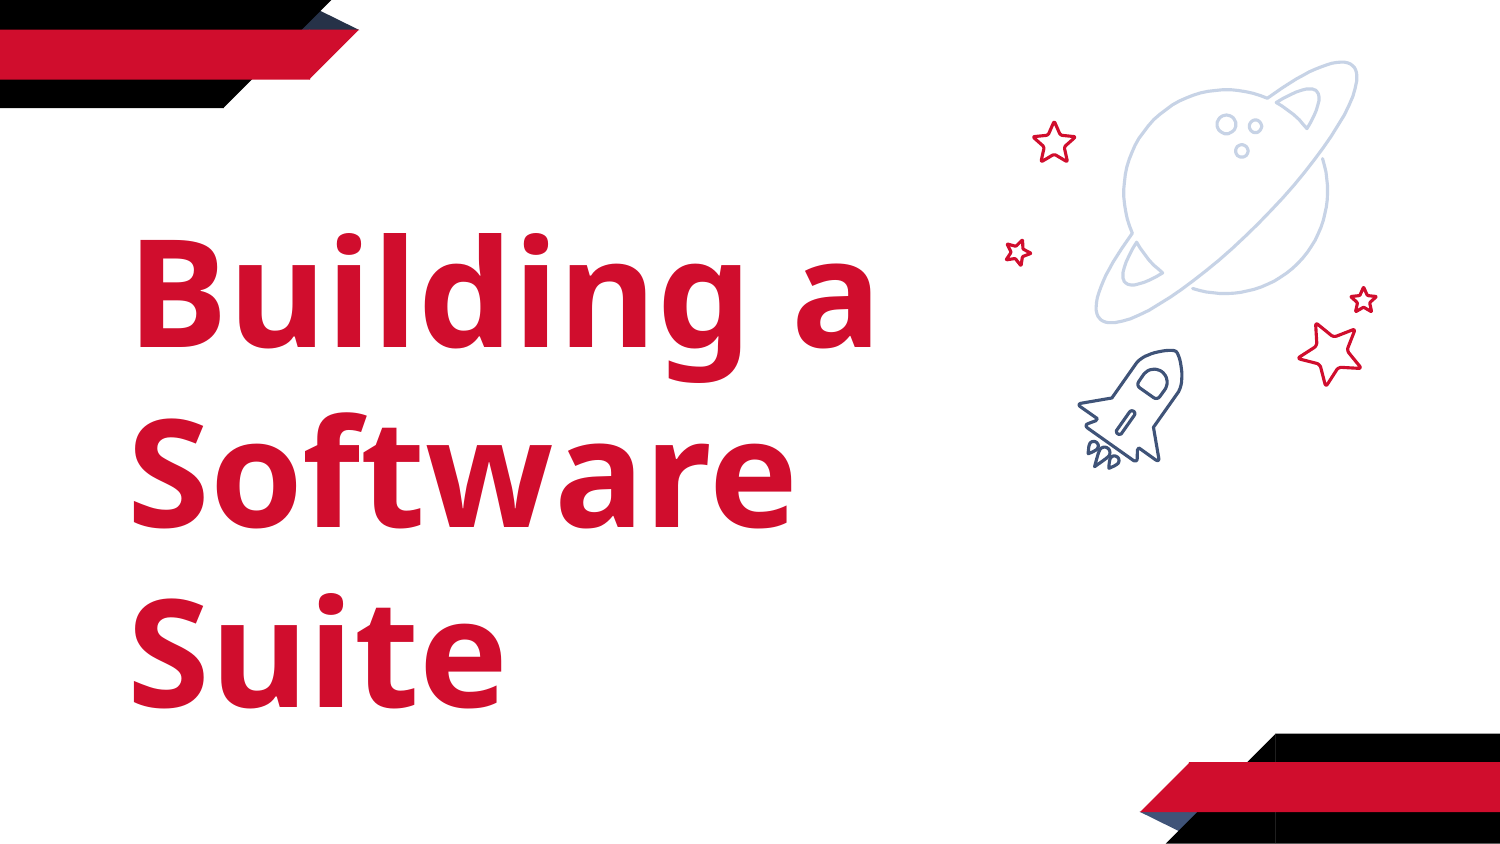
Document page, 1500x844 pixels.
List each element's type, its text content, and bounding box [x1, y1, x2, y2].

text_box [1095, 61, 1357, 323]
title Building a Software Suite [112, 372, 1026, 563]
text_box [1080, 356, 1189, 464]
